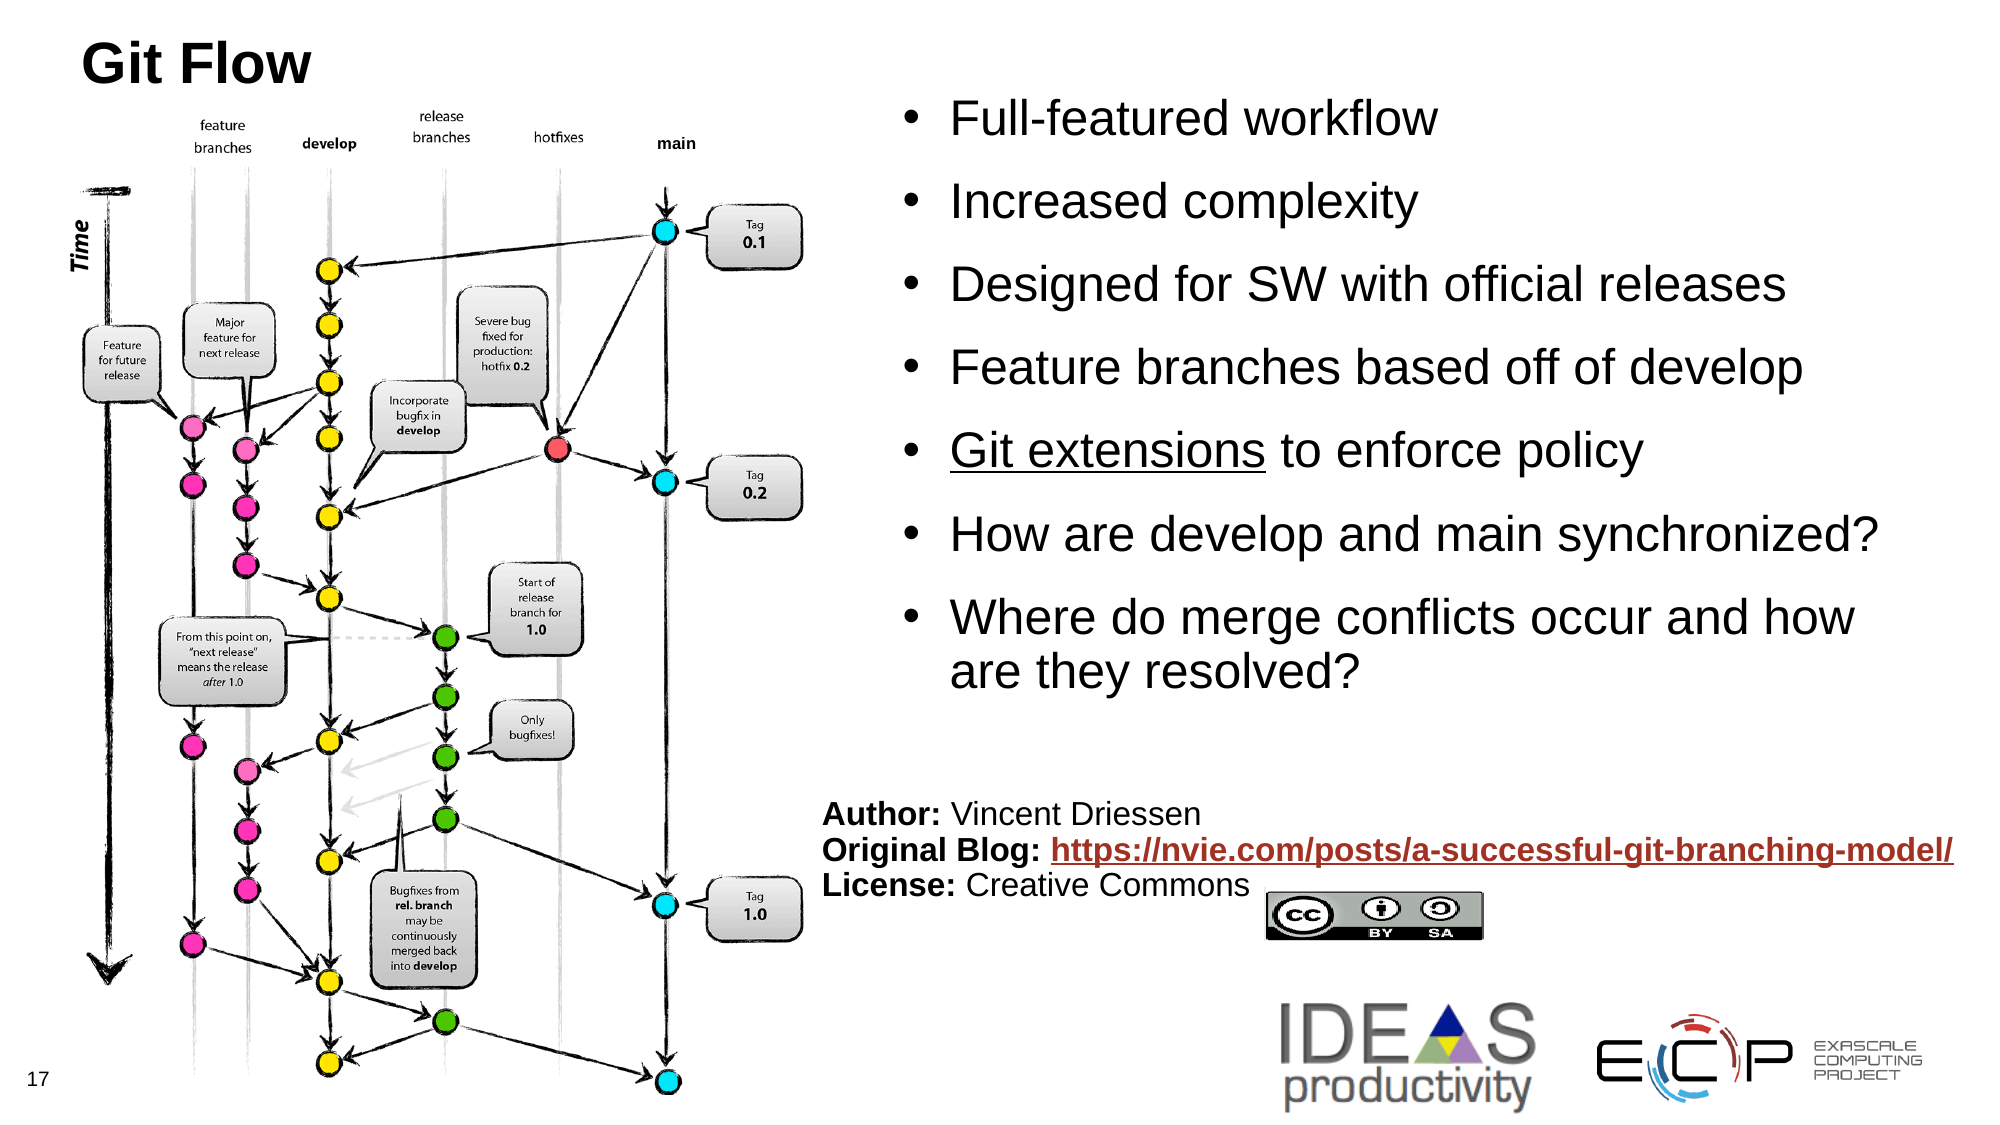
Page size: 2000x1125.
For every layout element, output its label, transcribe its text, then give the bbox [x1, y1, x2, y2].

picture [1263, 886, 1487, 941]
picture [66, 108, 807, 1096]
picture [1597, 1014, 1922, 1103]
title Git Flow [66, 28, 1933, 179]
picture [1280, 1002, 1537, 1114]
text_box Author: Vincent Driessen Original Blog: https://nvie.com/posts/a-successful-git-branching-model/ License: Creative Commons [810, 781, 2000, 920]
list Full-featured workflow Increased complexity Designed for SW with official releases Feature branches based off of develop Git extensions to enforce policy How are develop and main synchronized? Where do merge conflicts occur and how are they resolved? [887, 84, 1955, 749]
